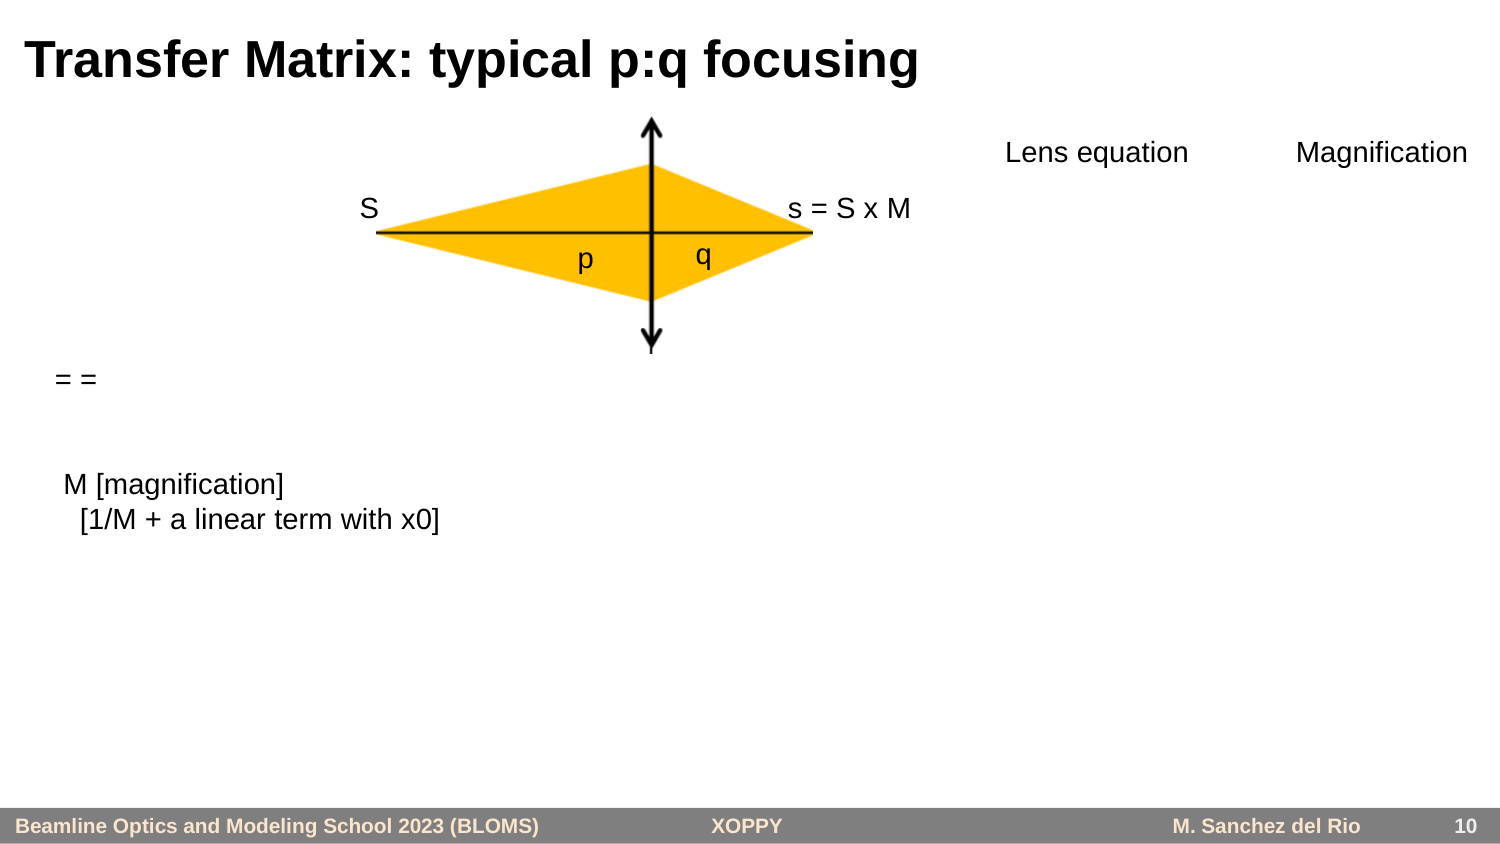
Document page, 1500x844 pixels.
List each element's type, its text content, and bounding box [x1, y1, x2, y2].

slide_number 10 [1379, 805, 1493, 844]
text_box S [344, 181, 370, 232]
text_box s = S x M [817, 181, 927, 232]
title Transfer Matrix: typical p:q focusing [9, 10, 1493, 104]
picture [375, 103, 813, 354]
text_box Lens equation Magnification [990, 126, 1484, 176]
